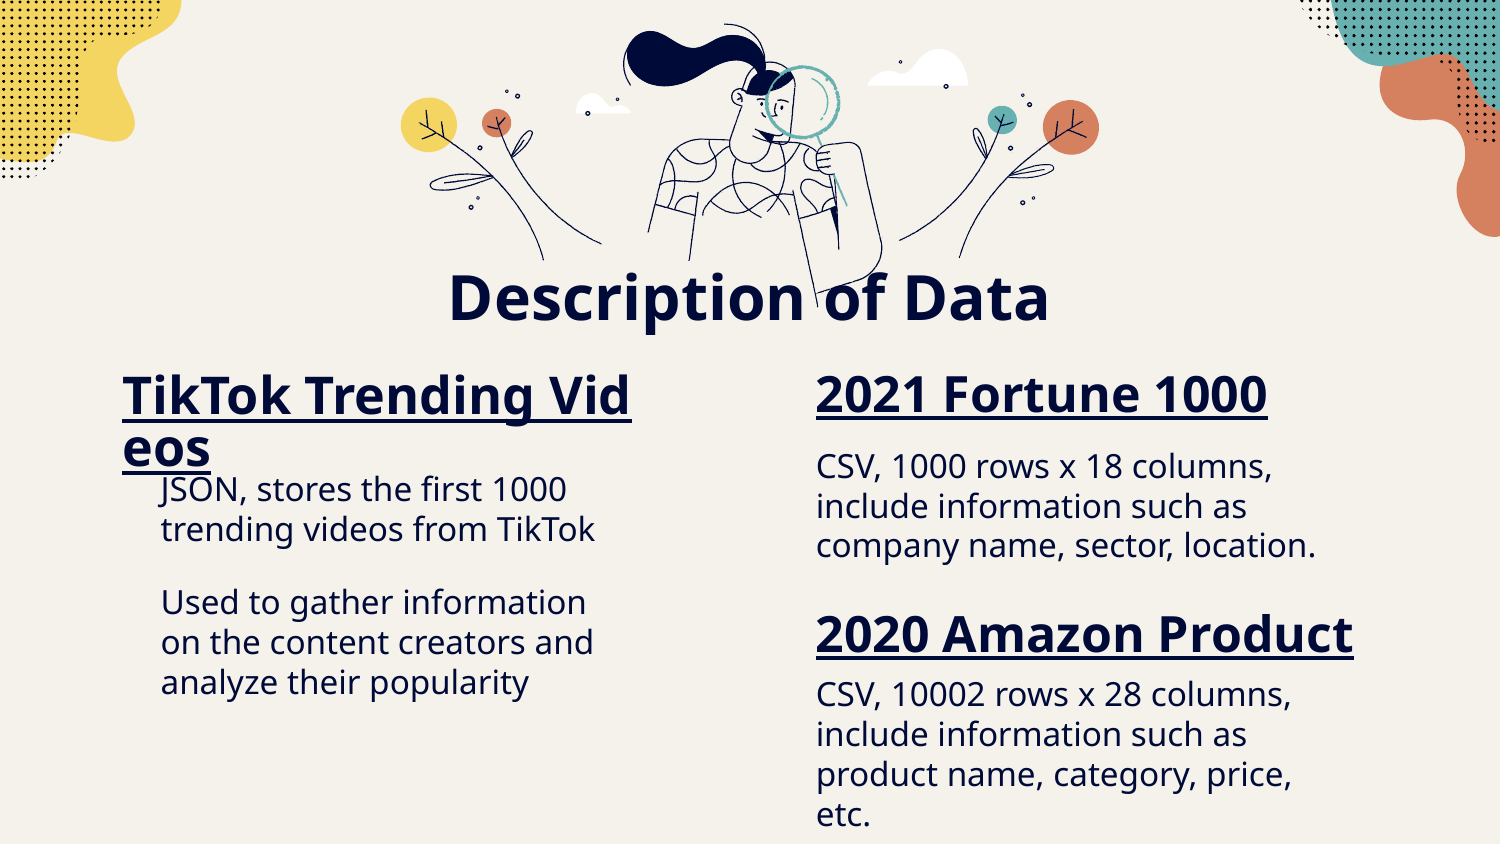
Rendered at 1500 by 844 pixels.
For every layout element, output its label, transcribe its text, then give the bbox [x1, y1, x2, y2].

subtitle TikTok Trending Videos [107, 347, 667, 453]
subtitle CSV, 10002 rows x 28 columns, include information such as product name, category, price, etc. [800, 693, 1360, 823]
title Description of Data [401, 316, 1099, 348]
subtitle 2020 Amazon Product [800, 587, 1417, 693]
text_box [391, 23, 1109, 308]
subtitle JSON, stores the first 1000 trending videos from TikTok Used to gather information on the content creators and analyze their popularity [145, 453, 629, 681]
subtitle CSV, 1000 rows x 18 columns, include information such as company name, sector, location. [800, 453, 1360, 571]
subtitle 2021 Fortune 1000 [800, 347, 1417, 453]
